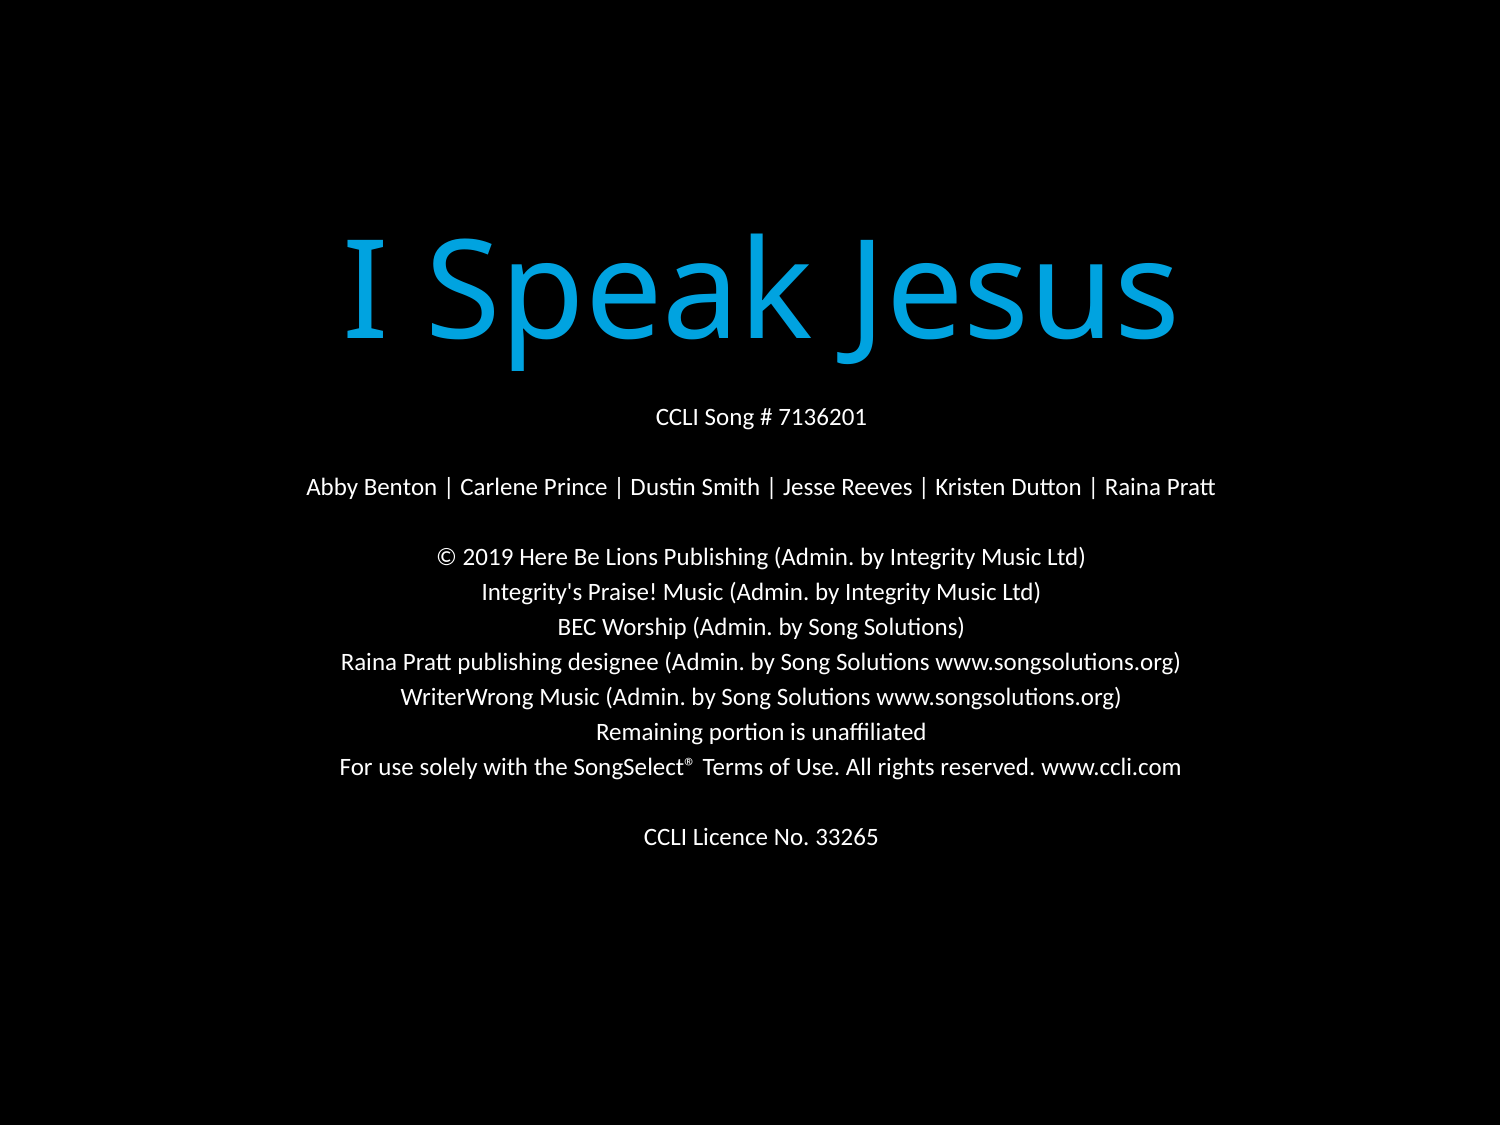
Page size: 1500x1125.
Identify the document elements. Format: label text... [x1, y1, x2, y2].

subtitle I Speak Jesus CCLI Song # 7136201 Abby Benton | Carlene Prince | Dustin Smith | Jesse Reeves | Kristen Dutton | Raina Pratt © 2019 Here Be Lions Publishing (Admin. by Integrity Music Ltd) Integrity's Praise! Music (Admin. by Integrity Music Ltd) BEC Worship (Admin. by Song Solutions) Raina Pratt publishing designee (Admin. by Song Solutions www.songsolutions.org) WriterWrong Music (Admin. by Song Solutions www.songsolutions.org) Remaining portion is unaffiliated For use solely with the SongSelect® Terms of Use. All rights reserved. www.ccli.com CCLI Licence No. 33265 [53, 30, 1471, 1094]
